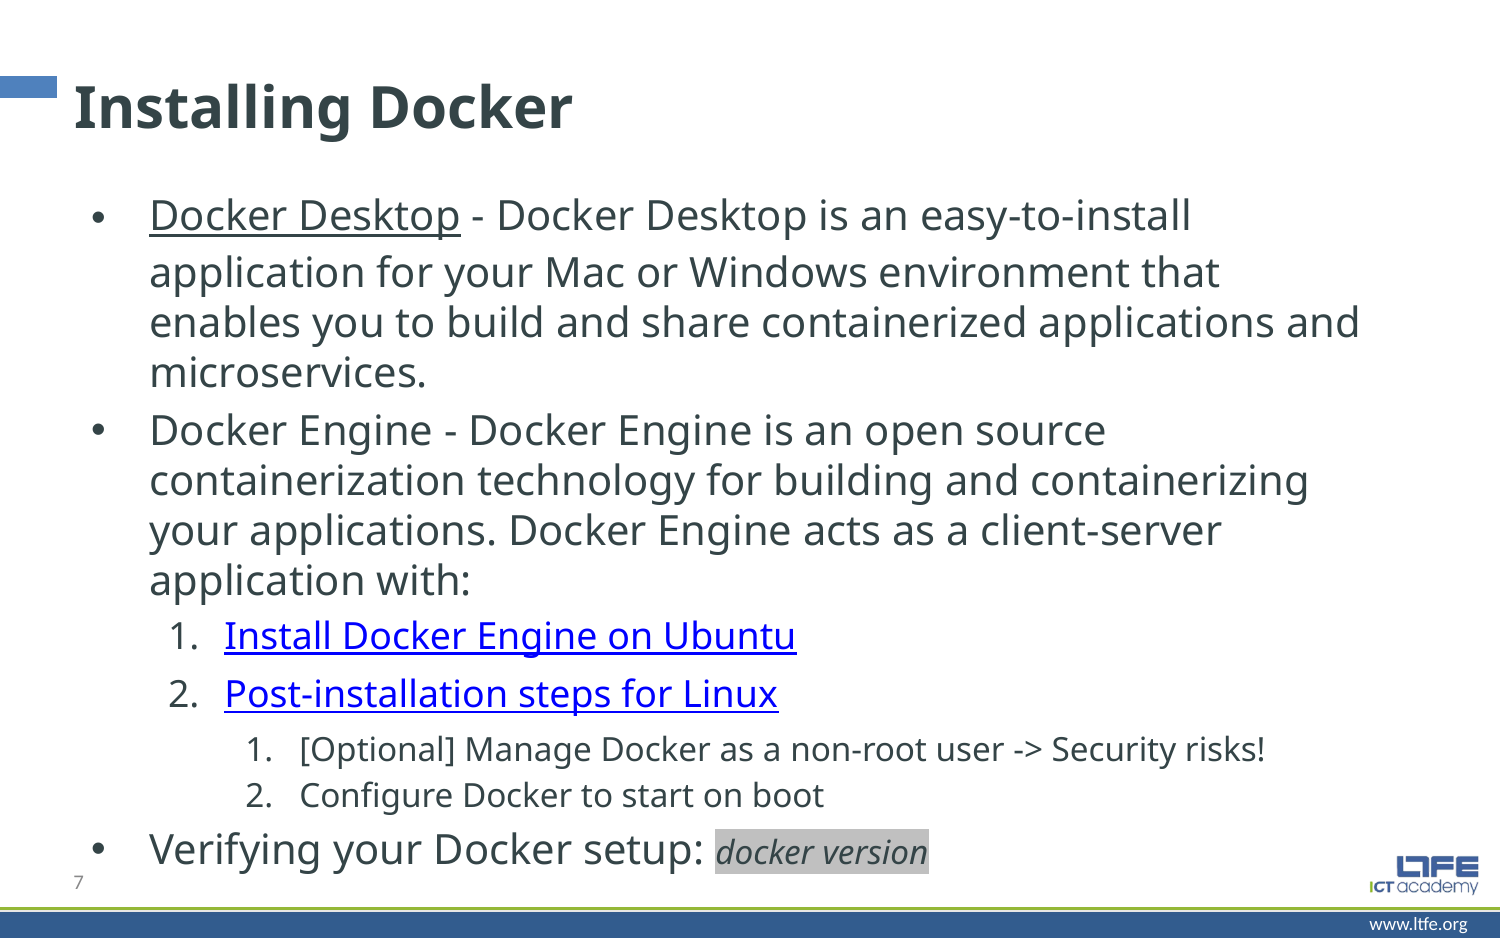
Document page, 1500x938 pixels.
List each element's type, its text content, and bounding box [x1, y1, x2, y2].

picture [0, 0, 1500, 938]
slide_number 7 [58, 856, 199, 907]
title Installing Docker [59, 75, 1410, 179]
list Docker Desktop - Docker Desktop is an easy-to-install application for your Mac or Windows environment that enables you to build and share containerized applications and microservices. Docker Engine - Docker Engine is an open source containerization technology for building and containerizing your applications. Docker Engine acts as a client-server application with: Install Docker Engine on Ubuntu Post-installation steps for Linux [Optional] Manage Docker as a non-root user -> Security risks! Configure Docker to start on boot Verifying your Docker setup: docker version [59, 181, 1392, 831]
